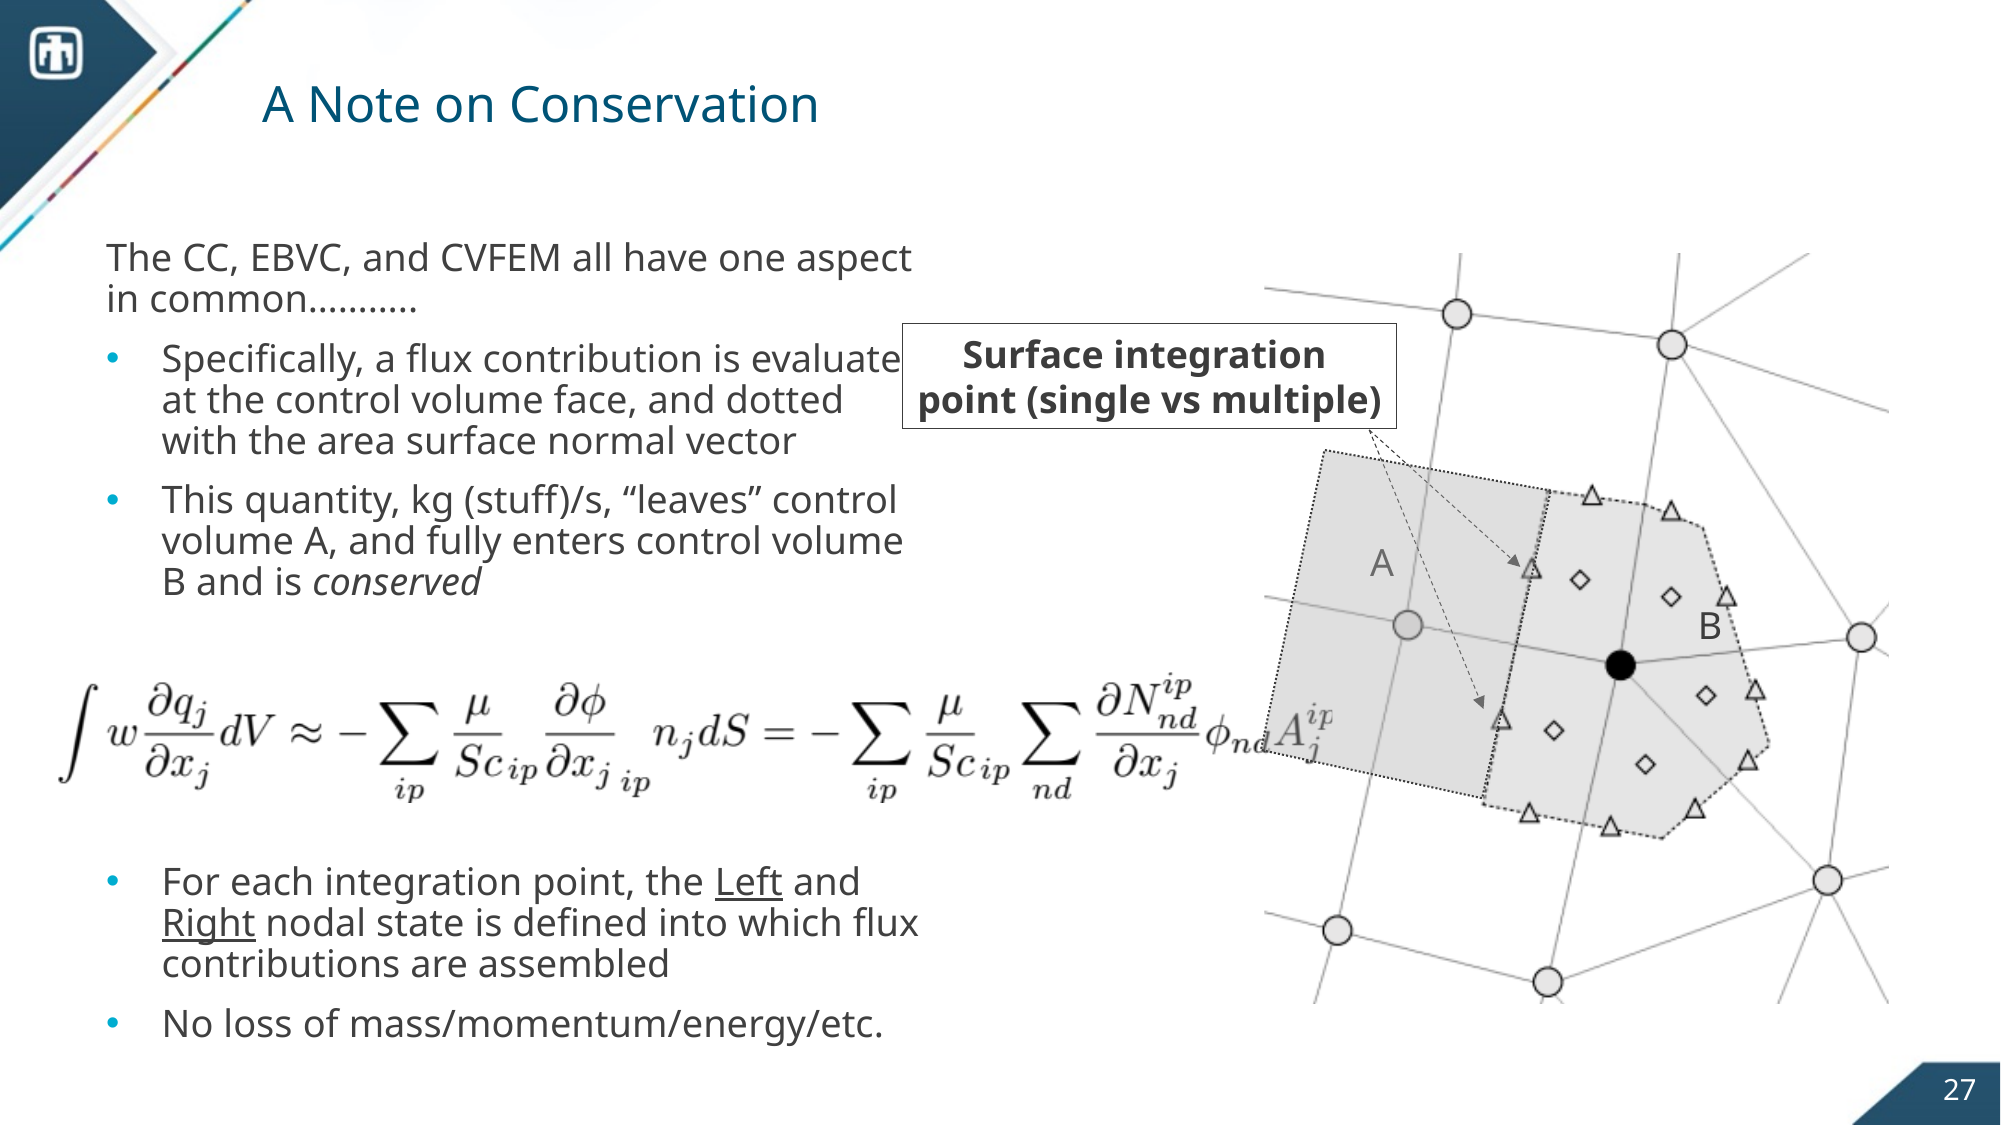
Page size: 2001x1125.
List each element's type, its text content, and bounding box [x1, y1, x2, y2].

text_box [1484, 429, 1521, 567]
picture [0, 0, 2001, 1125]
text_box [1369, 429, 1484, 709]
list The CC, EBVC, and CVFEM all have one aspect in common……….. Specifically, a flux contribution is evaluated at the control volume face, and dotted with the area surface normal vector This quantity, kg (stuff)/s, “leaves” control volume A, and fully enters control volume B and is conserved For each integration point, the Left and Right nodal state is defined into which flux contributions are assembled No loss of mass/momentum/energy/etc. [106, 803, 931, 1104]
title A Note on Conservation [262, 42, 1919, 170]
text_box Surface integration point (single vs multiple) [902, 323, 1264, 429]
slide_number 27 [1919, 1061, 2000, 1122]
list The CC, EBVC, and CVFEM all have one aspect in common……….. Specifically, a flux contribution is evaluated at the control volume face, and dotted with the area surface normal vector This quantity, kg (stuff)/s, “leaves” control volume A, and fully enters control volume B and is conserved For each integration point, the Left and Right nodal state is defined into which flux contributions are assembled No loss of mass/momentum/energy/etc. [106, 231, 931, 672]
